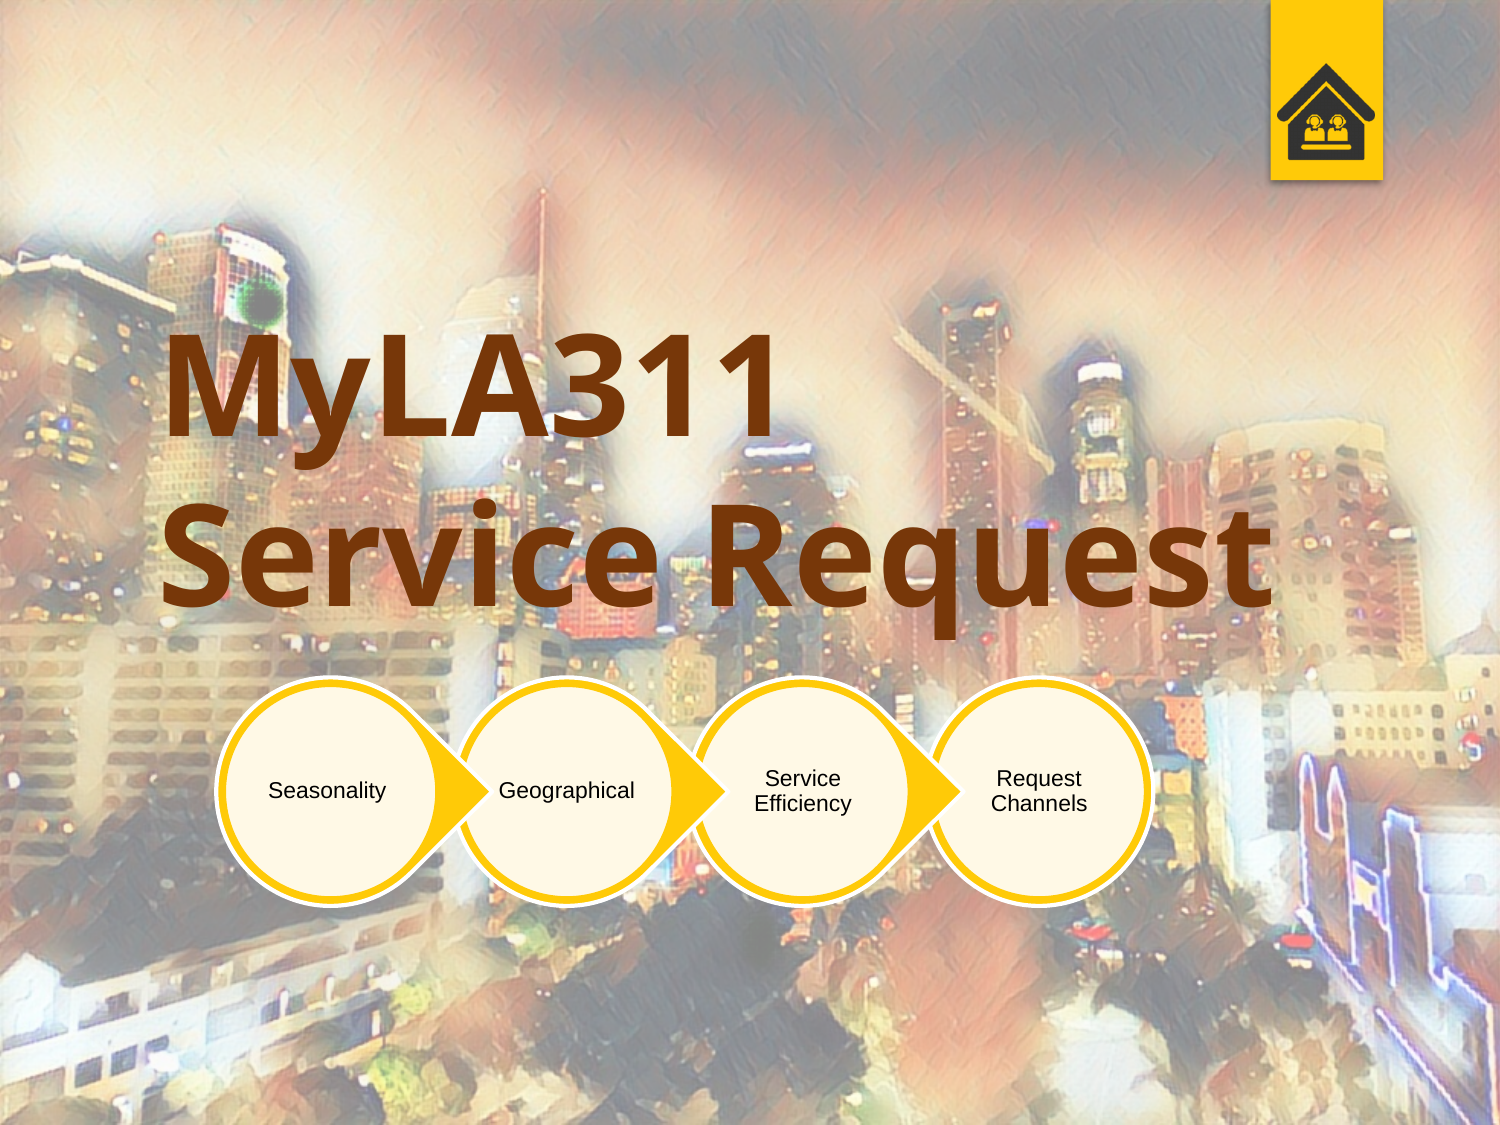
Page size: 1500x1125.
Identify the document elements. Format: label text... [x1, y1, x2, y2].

picture [1277, 62, 1375, 161]
title MyLA311 Service Request [142, 96, 1308, 643]
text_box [168, 629, 1154, 954]
